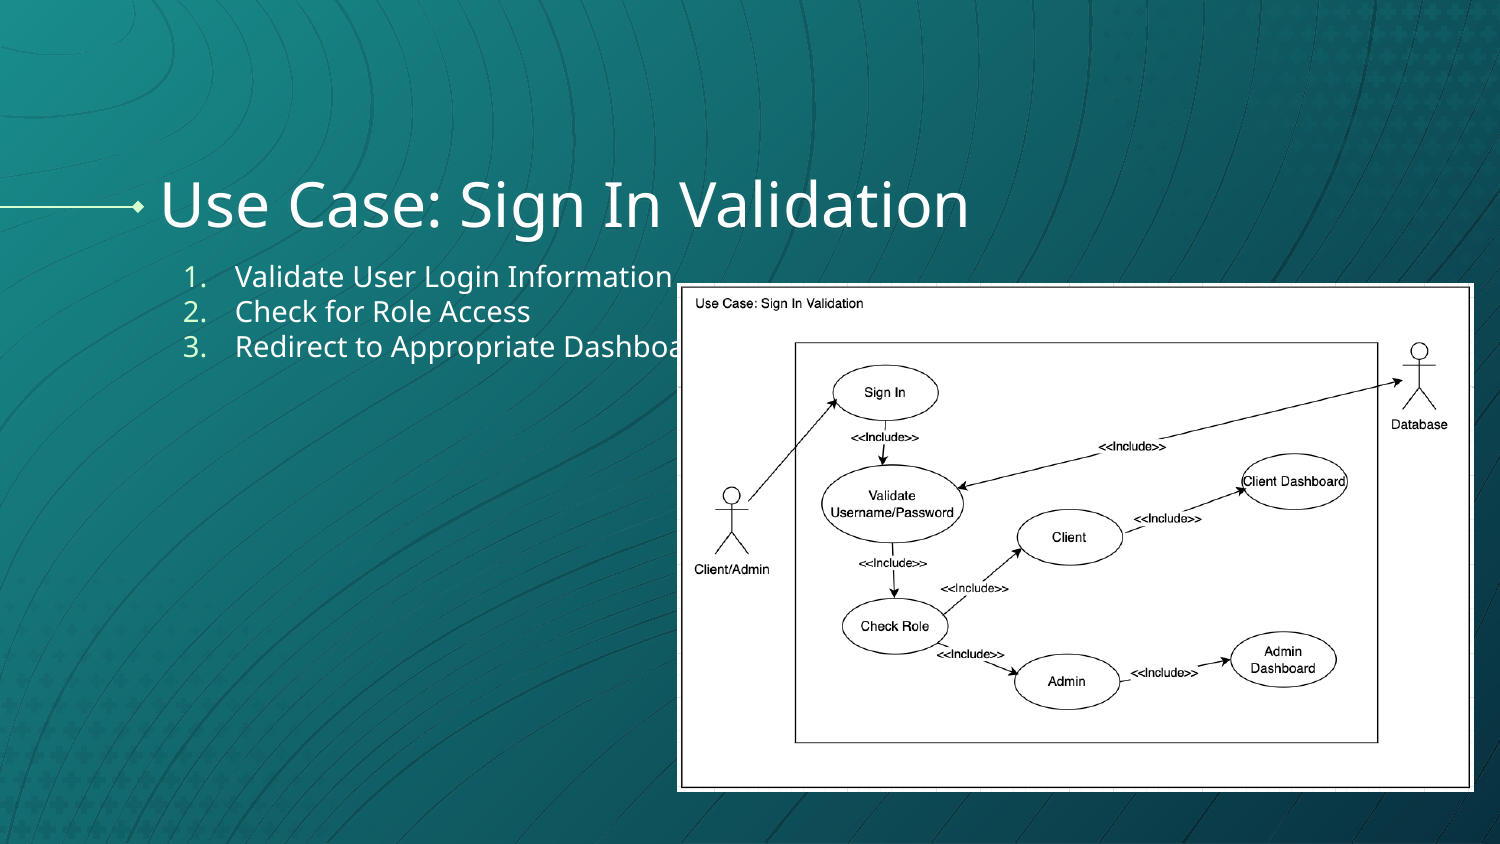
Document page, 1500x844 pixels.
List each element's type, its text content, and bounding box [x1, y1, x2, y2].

picture [676, 283, 1475, 792]
list Validate User Login Information Check for Role Access Redirect to Appropriate Dashboard [159, 258, 720, 702]
title Use Case: Sign In Validation [159, 174, 1340, 240]
